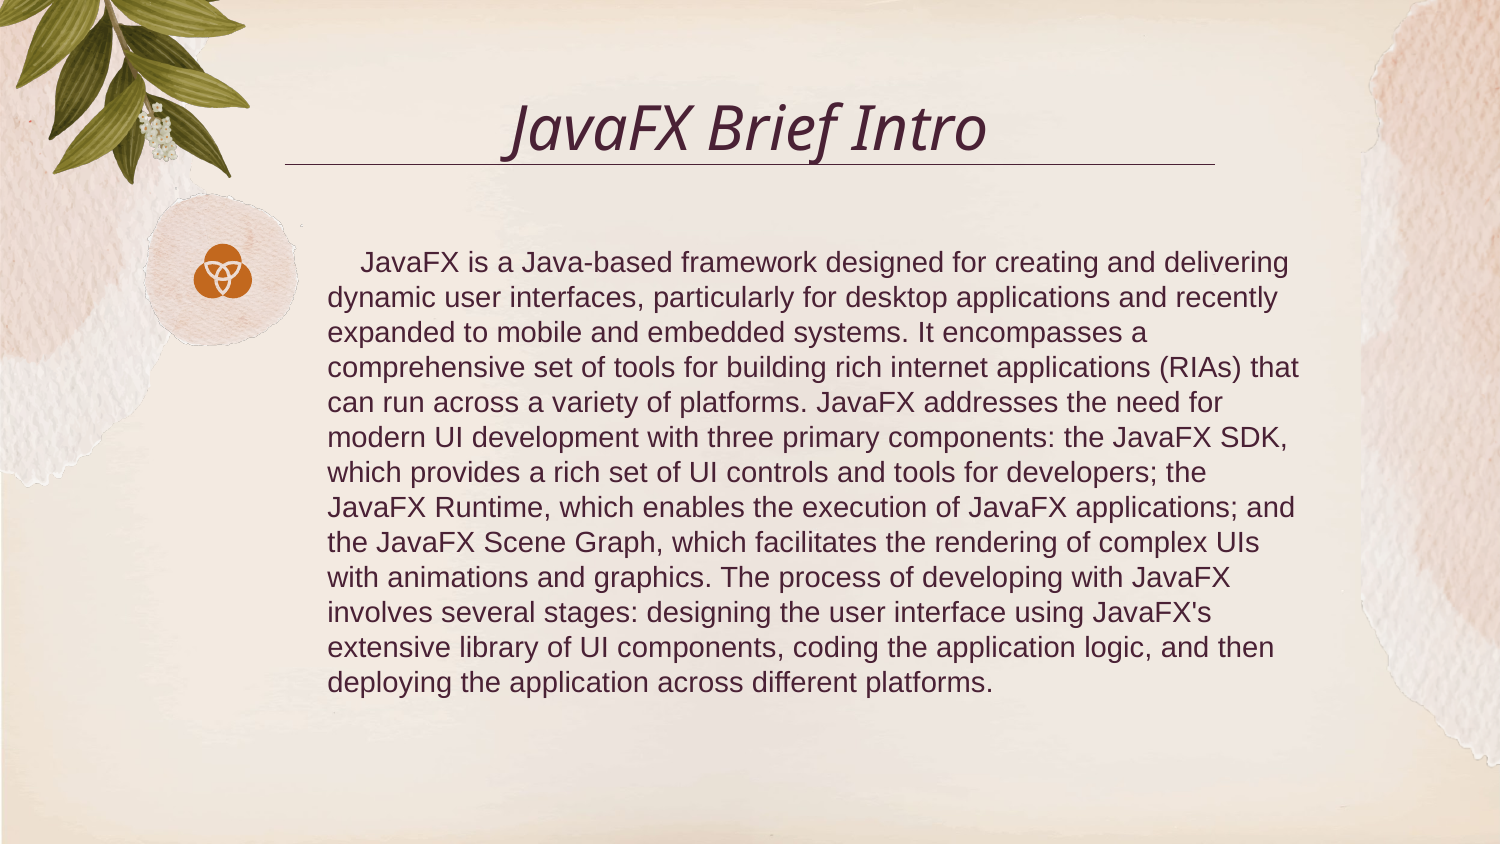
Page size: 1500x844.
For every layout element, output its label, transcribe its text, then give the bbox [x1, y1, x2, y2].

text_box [193, 243, 253, 299]
title JavaFX Brief Intro [118, 72, 1382, 167]
subtitle JavaFX is a Java-based framework designed for creating and delivering dynamic user interfaces, particularly for desktop applications and recently expanded to mobile and embedded systems. It encompasses a comprehensive set of tools for building rich internet applications (RIAs) that can run across a variety of platforms. JavaFX addresses the need for modern UI development with three primary components: the JavaFX SDK, which provides a rich set of UI controls and tools for developers; the JavaFX Runtime, which enables the execution of JavaFX applications; and the JavaFX Scene Graph, which facilitates the rendering of complex UIs with animations and graphics. The process of developing with JavaFX involves several stages: designing the user interface using JavaFX's extensive library of UI components, coding the application logic, and then deploying the application across different platforms. [312, 228, 1329, 771]
picture [0, 0, 1500, 844]
